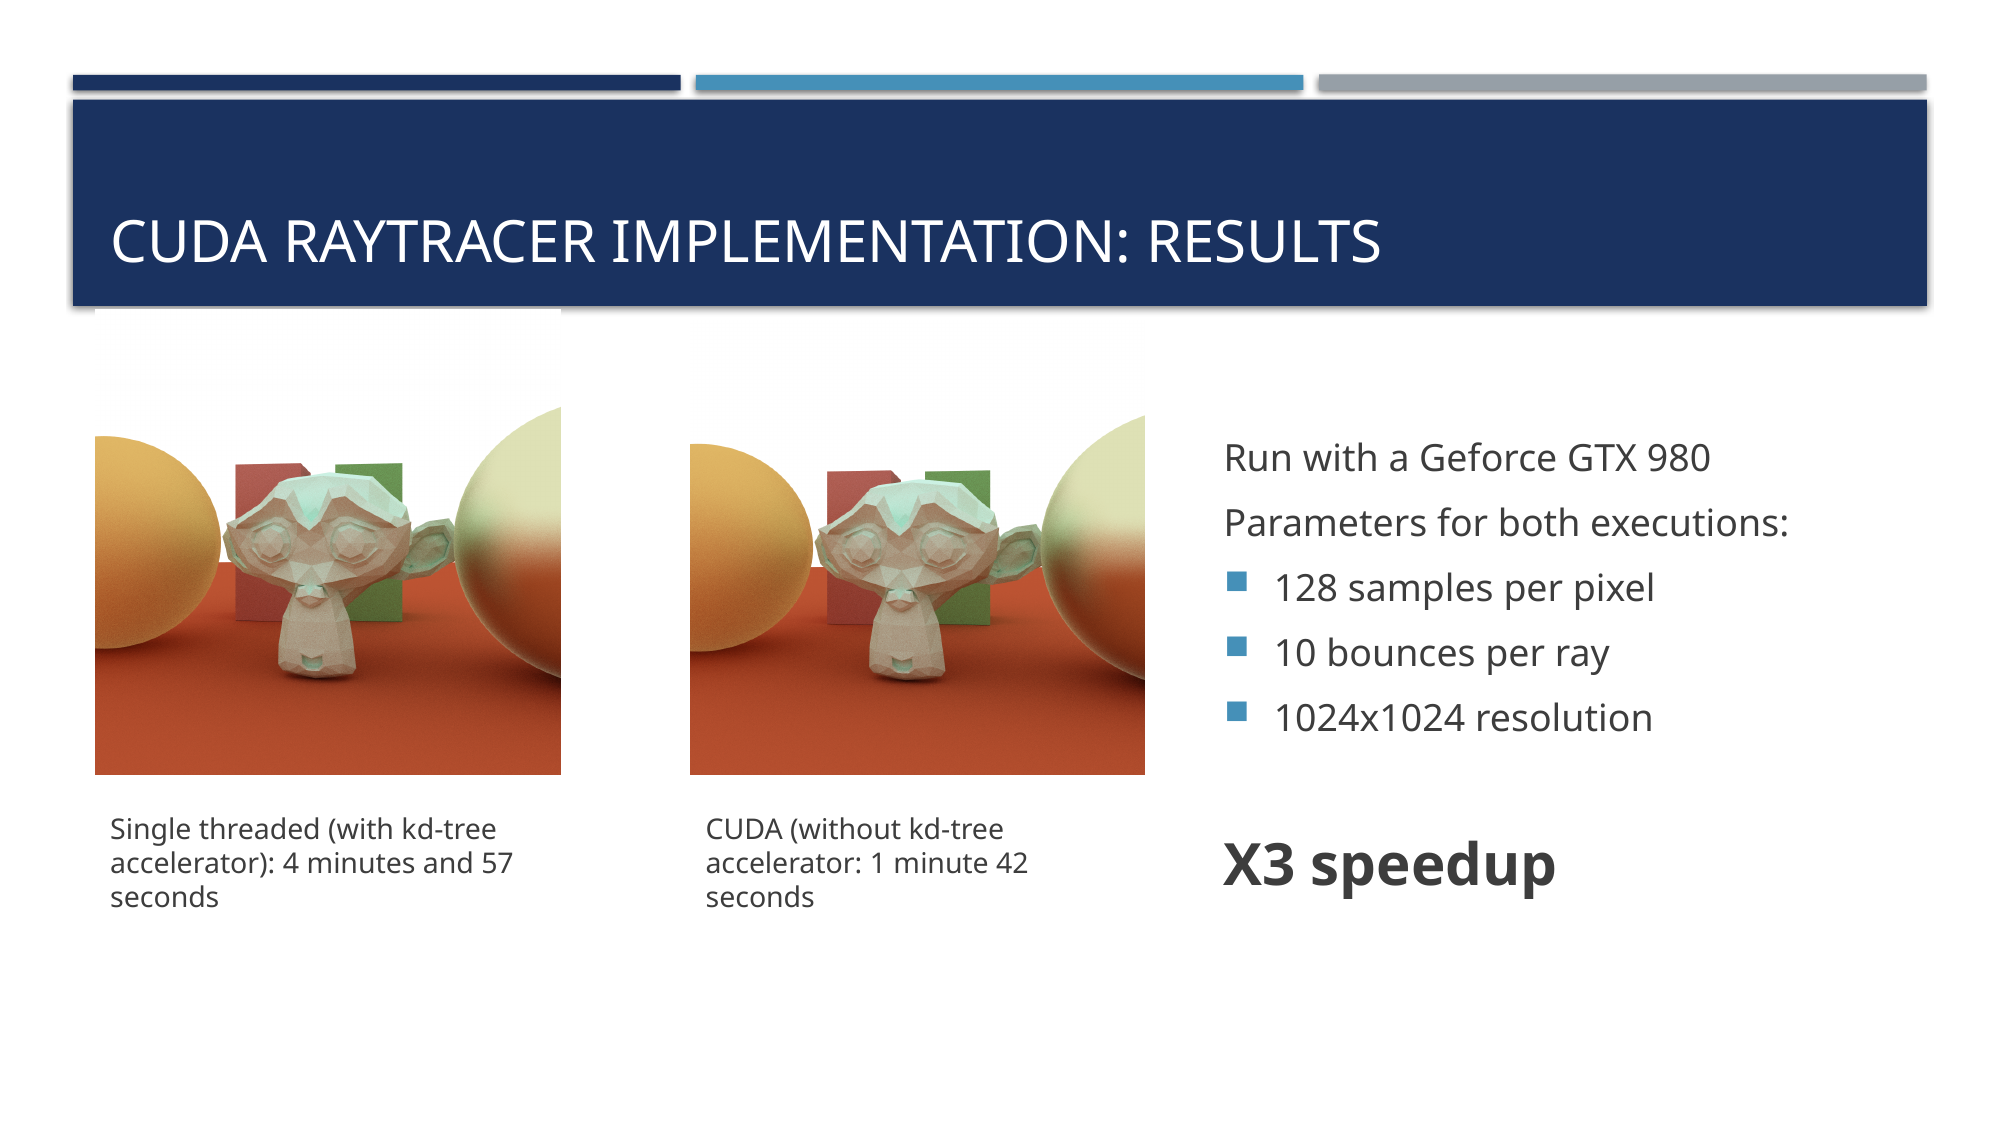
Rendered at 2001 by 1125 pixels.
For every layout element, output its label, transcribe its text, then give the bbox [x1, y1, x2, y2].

text_box X3 speedup [1208, 756, 1728, 969]
title Cuda Raytracer implementation: Results [95, 119, 1905, 282]
text_box CUDA (without kd-tree accelerator: 1 minute 42 seconds [690, 802, 1156, 922]
text_box Run with a Geforce GTX 980 Parameters for both executions: 128 samples per pixel 10 bounces per ray 1024x1024 resolution [1208, 351, 2000, 886]
text_box Single threaded (with kd-tree accelerator): 4 minutes and 57 seconds [95, 802, 561, 922]
picture [690, 320, 1146, 776]
picture [94, 309, 561, 776]
